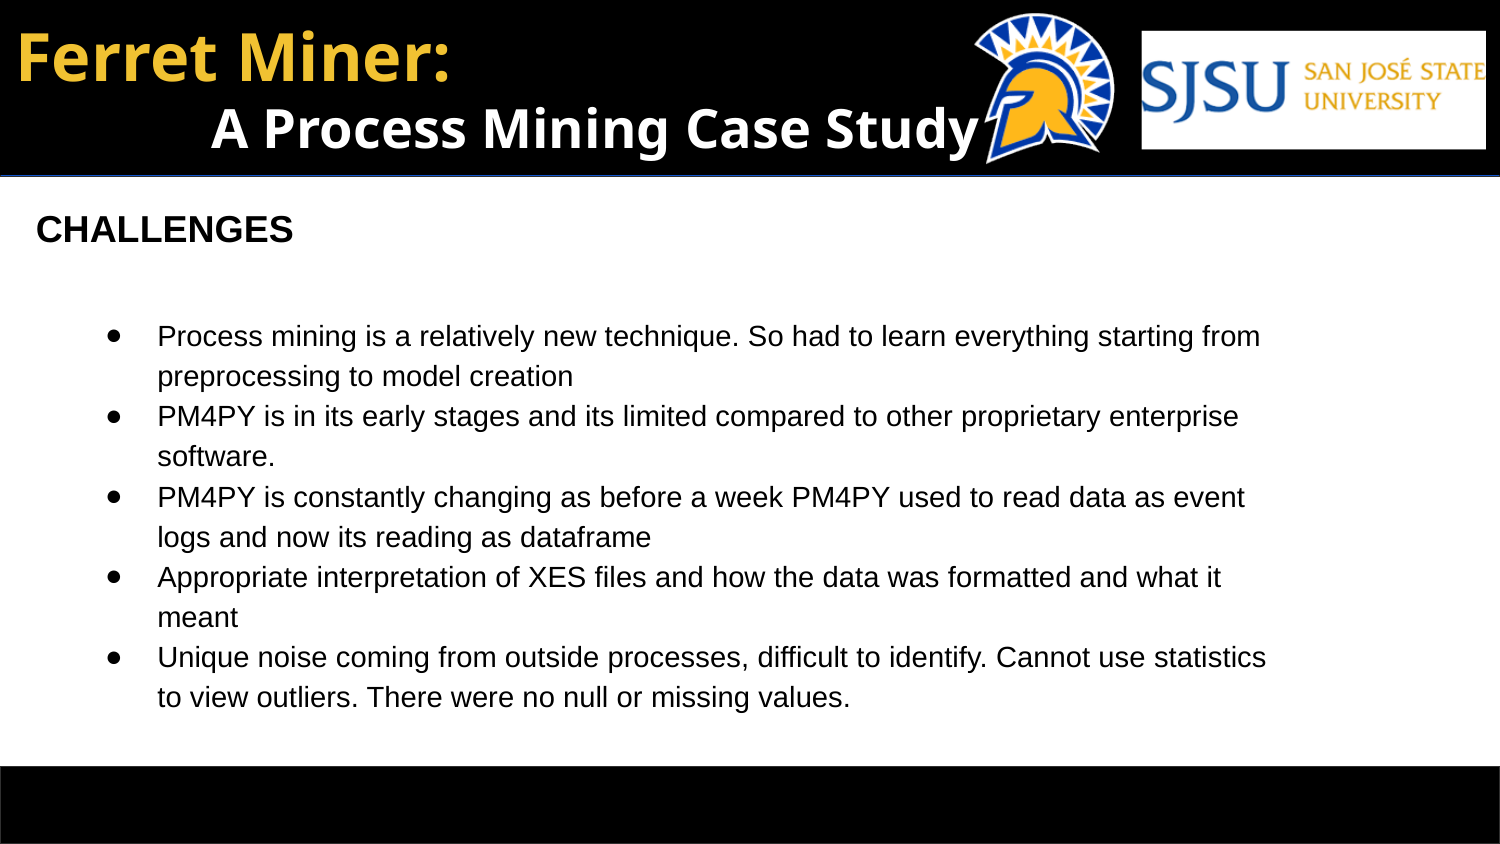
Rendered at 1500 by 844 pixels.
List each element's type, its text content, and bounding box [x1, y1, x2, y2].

picture [973, 12, 1486, 165]
text_box Process mining is a relatively new technique. So had to learn everything starting from preprocessing to model creation PM4PY is in its early stages and its limited compared to other proprietary enterprise software. PM4PY is constantly changing as before a week PM4PY used to read data as event logs and now its reading as dataframe Appropriate interpretation of XES files and how the data was formatted and what it meant Unique noise coming from outside processes, difficult to identify. Cannot use statistics to view outliers. There were no null or missing values. [67, 297, 1296, 804]
text_box Ferret Miner: A Process Mining Case Study [0, 0, 1500, 175]
text_box CHALLENGES [20, 189, 1221, 265]
text_box [0, 766, 1500, 844]
